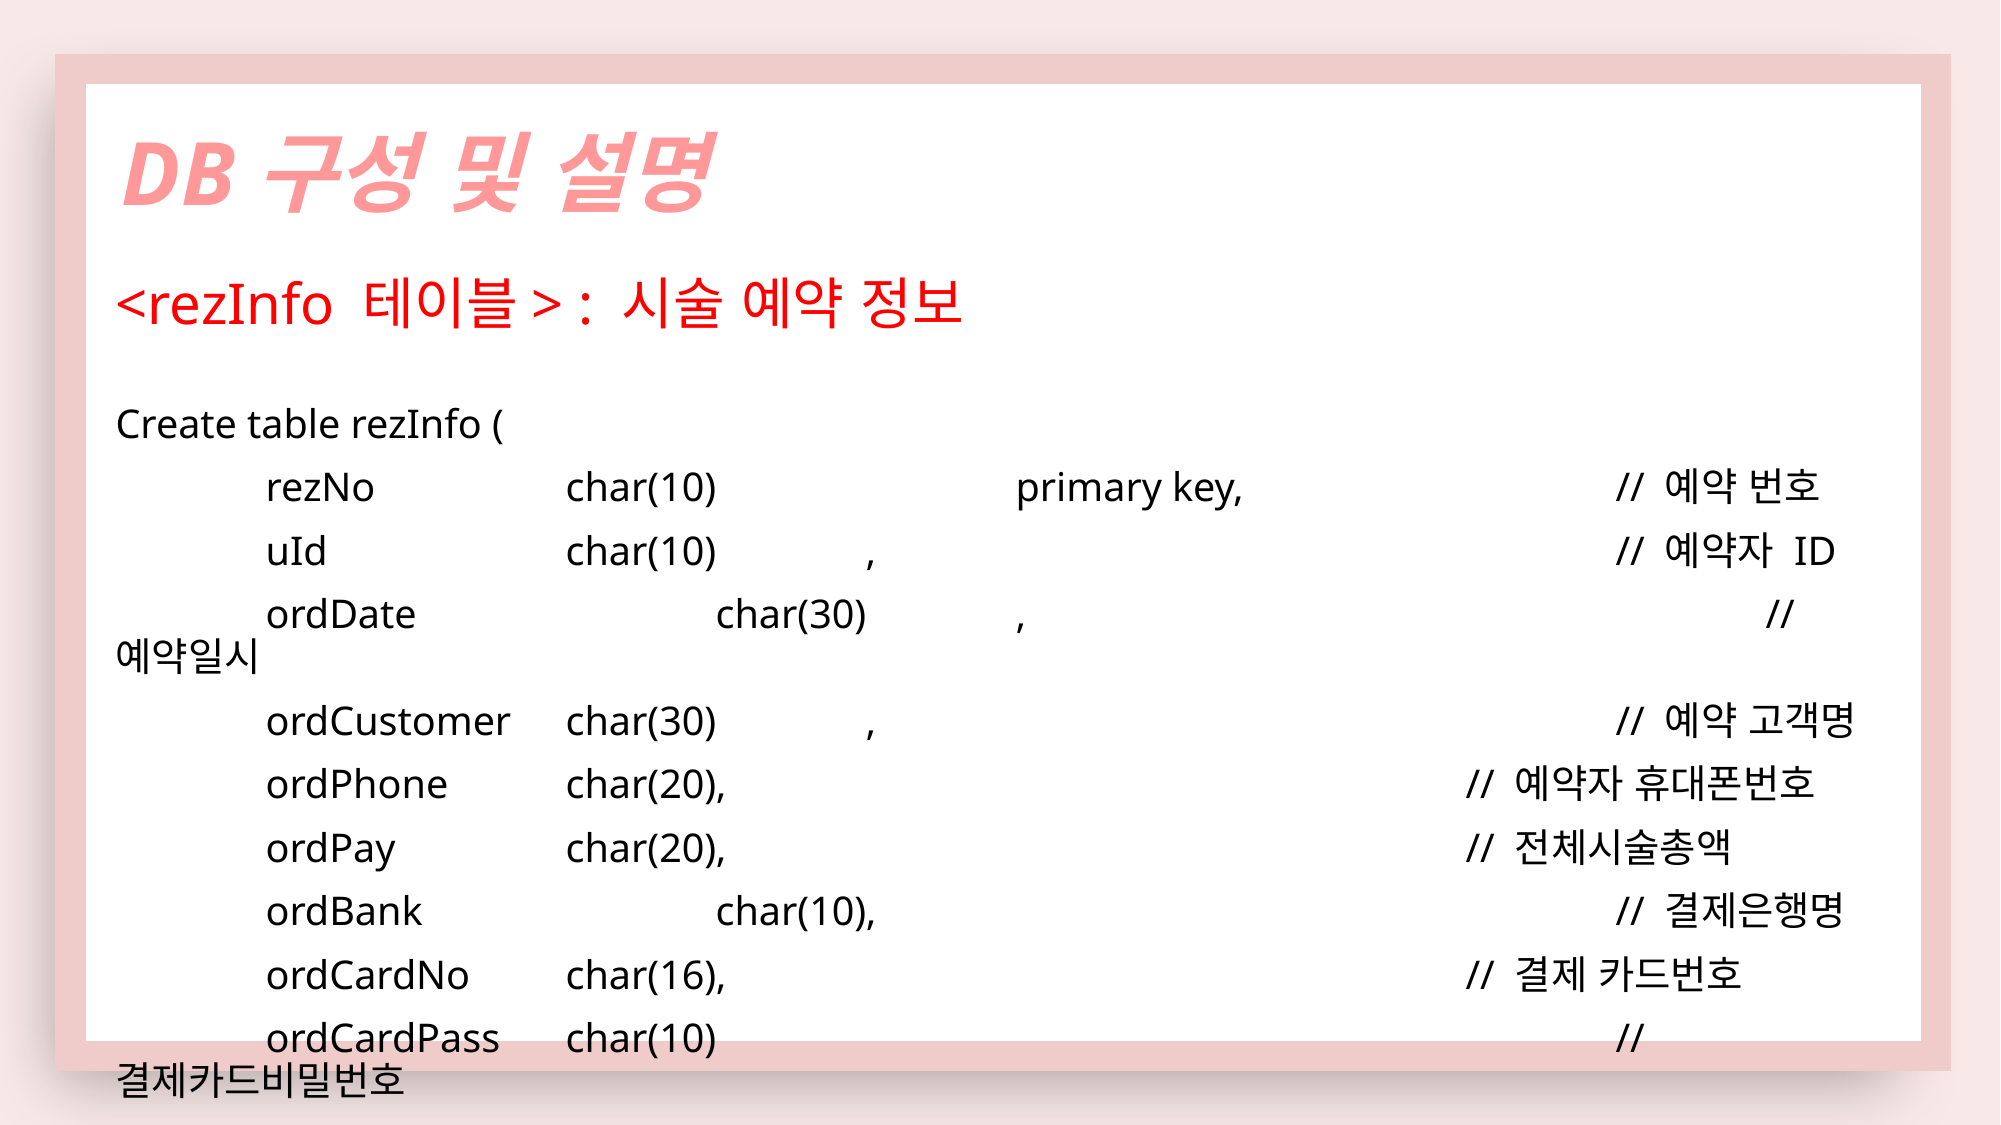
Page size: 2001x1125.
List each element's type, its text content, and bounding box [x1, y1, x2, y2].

text_box DB구성 및 설명 [107, 111, 1893, 231]
text_box [69, 68, 1937, 1057]
text_box <rezInfo 테이블> : 시술 예약 정보 Create table rezInfo ( rezNo char(10) primary key, // 예약 번호 uId char(10) , // 예약자 ID ordDate char(30) , // 예약일시 ordCustomer char(30) , // 예약 고객명 ordPhone char(20), // 예약자 휴대폰번호 ordPay char(20), // 전체시술총액 ordBank char(10), // 결제은행명 ordCardNo char(16), // 결제 카드번호 ordCardPass char(10) // 결제카드비밀번호 ); [100, 268, 1900, 1125]
